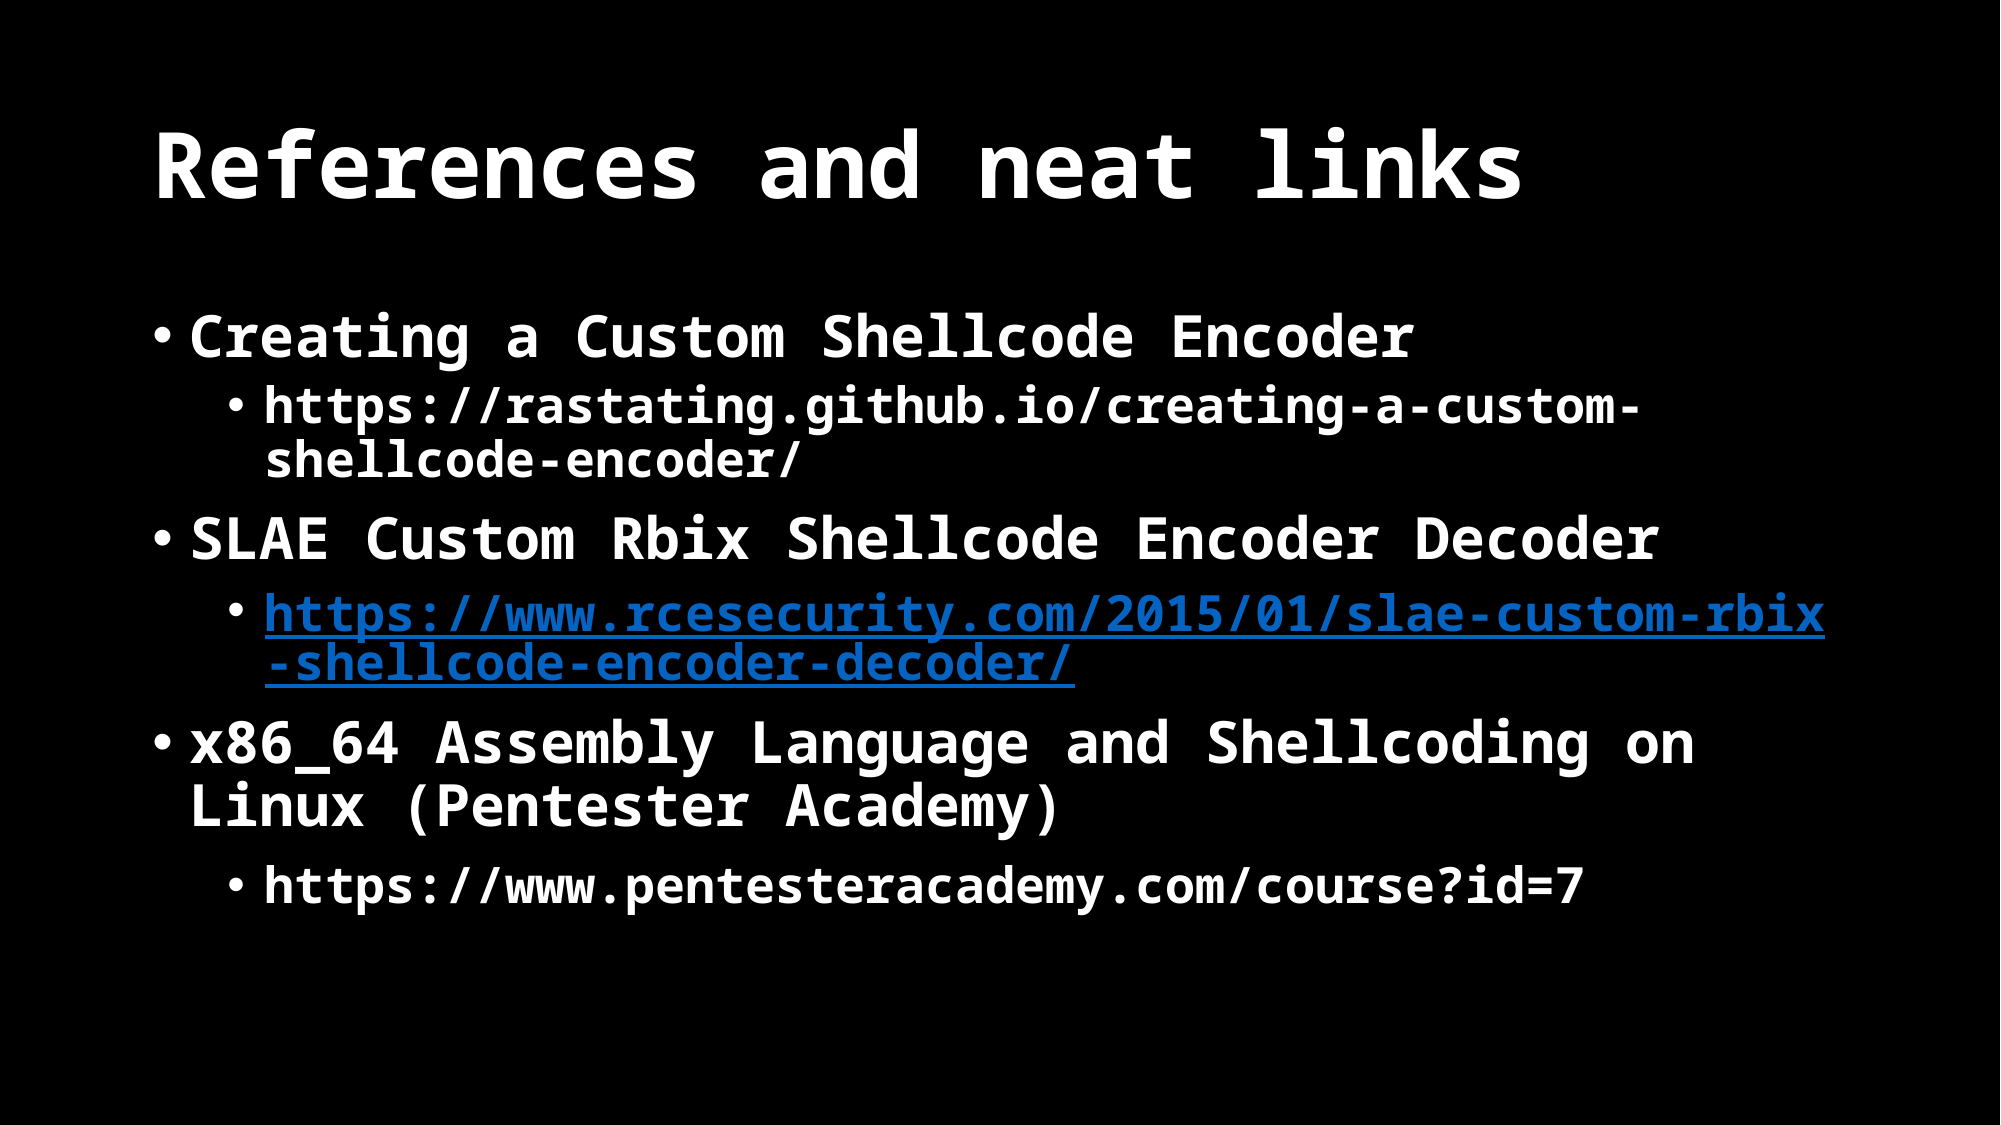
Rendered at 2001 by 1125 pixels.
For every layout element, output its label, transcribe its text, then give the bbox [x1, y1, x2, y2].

title References and neat links [137, 59, 1863, 278]
list Creating a Custom Shellcode Encoder https://rastating.github.io/creating-a-custom-shellcode-encoder/ SLAE Custom Rbix Shellcode Encoder Decoder https://www.rcesecurity.com/2015/01/slae-custom-rbix-shellcode-encoder-decoder/ x86_64 Assembly Language and Shellcoding on Linux (Pentester Academy) https://www.pentesteracademy.com/course?id=7 [137, 299, 1863, 1014]
